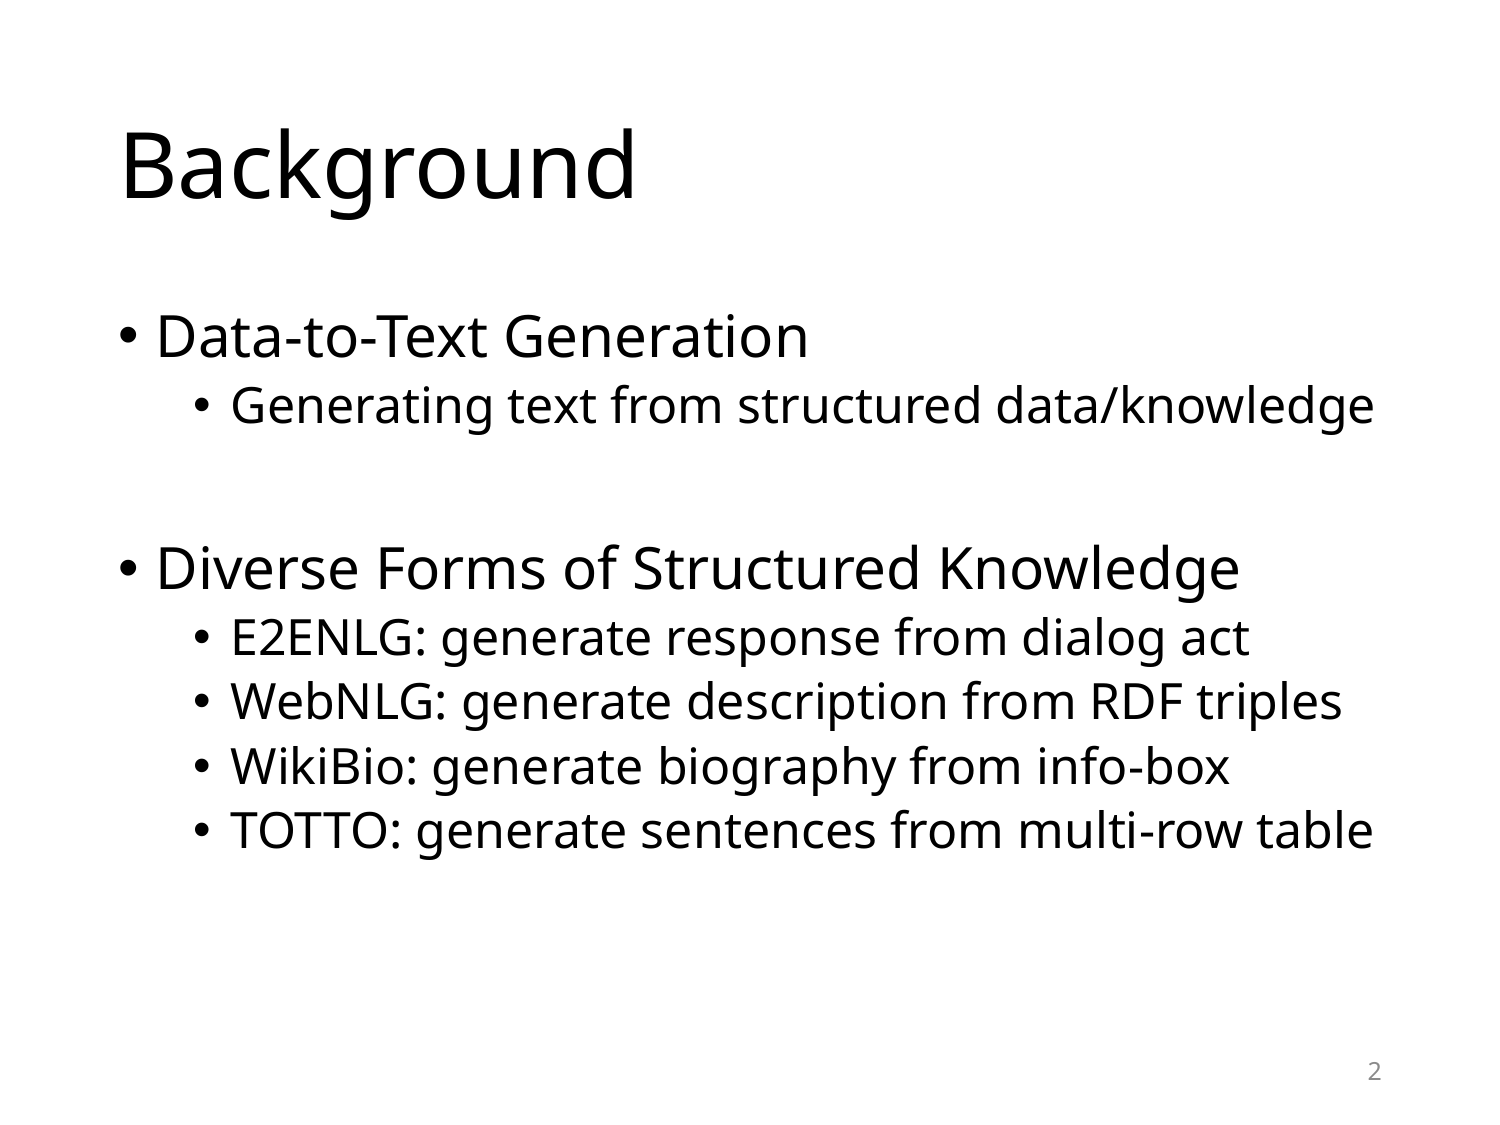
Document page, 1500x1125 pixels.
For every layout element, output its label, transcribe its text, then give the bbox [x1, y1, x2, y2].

list Data-to-Text Generation Generating text from structured data/knowledge Diverse Forms of Structured Knowledge E2ENLG: generate response from dialog act WebNLG: generate description from RDF triples WikiBio: generate biography from info-box TOTTO: generate sentences from multi-row table [103, 299, 1397, 1014]
title Background [103, 59, 1397, 278]
slide_number 2 [1059, 1042, 1397, 1103]
